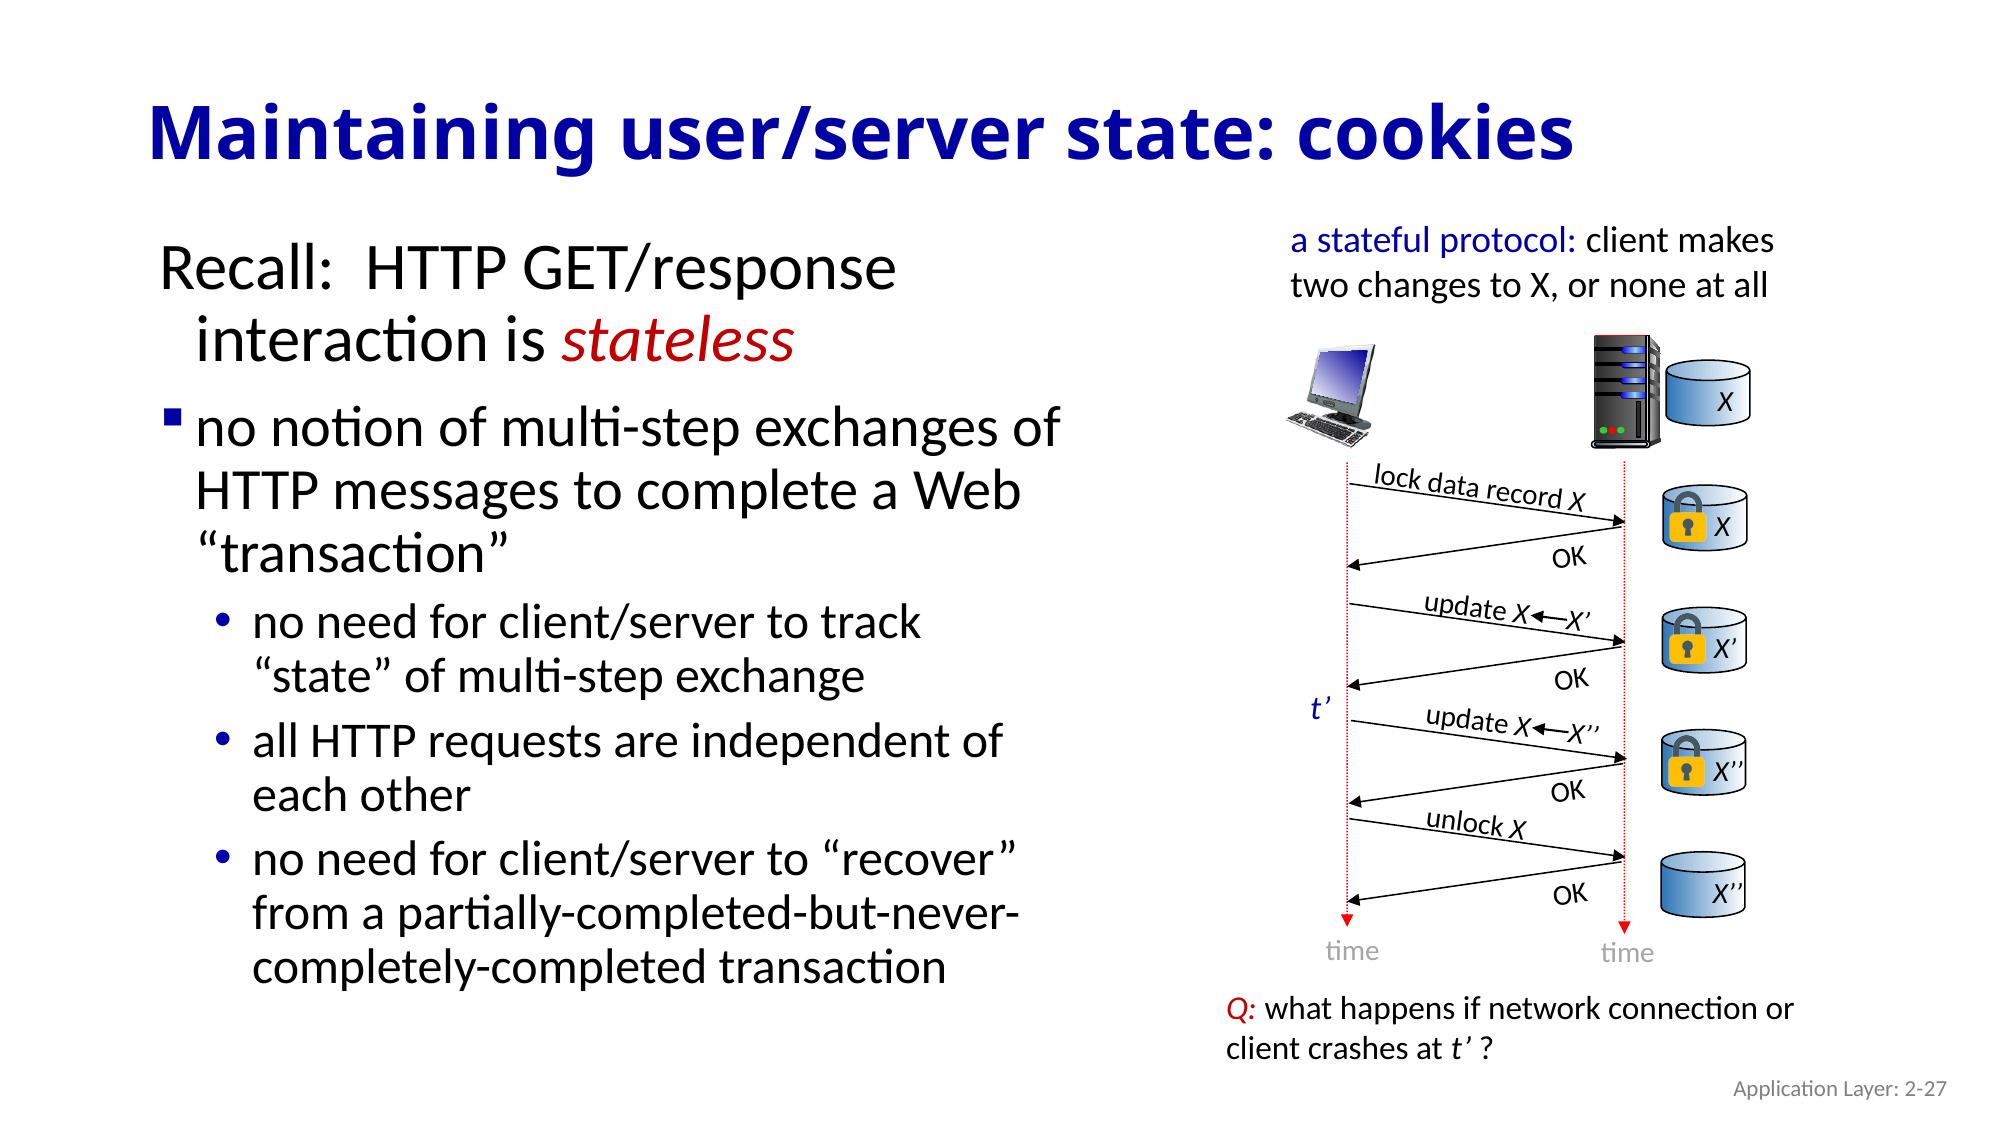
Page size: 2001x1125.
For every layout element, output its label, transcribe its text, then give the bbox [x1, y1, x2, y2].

slide_number Application Layer: 2-27 [1512, 1056, 1963, 1117]
text_box [1340, 914, 1352, 927]
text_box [1346, 526, 1622, 581]
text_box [1661, 851, 1781, 918]
text_box time [1310, 929, 1395, 974]
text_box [1661, 729, 1759, 796]
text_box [1349, 462, 1626, 523]
title Maintaining user/server state: cookies [131, 62, 1856, 209]
text_box Recall: HTTP GET/response interaction is stateless no notion of multi-step exchanges of HTTP messages to complete a Web “transaction” no need for client/server to track “state” of multi-step exchange all HTTP requests are independent of each other no need for client/server to “recover” from a partially-completed-but-never-completely-completed transaction [123, 224, 1088, 1018]
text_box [1662, 607, 1760, 673]
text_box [1349, 586, 1628, 643]
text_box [1349, 800, 1626, 858]
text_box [1662, 485, 1749, 551]
text_box [1618, 919, 1631, 926]
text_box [1346, 861, 1622, 918]
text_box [1591, 335, 1662, 448]
text_box a stateful protocol: client makes two changes to X, or none at all [1275, 207, 1825, 313]
text_box t’ [1295, 679, 1350, 734]
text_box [1263, 339, 1378, 456]
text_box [1348, 763, 1623, 814]
text_box time [1586, 926, 1670, 977]
text_box Q: what happens if network connection or client crashes at t’ ? [1211, 979, 1887, 1074]
text_box [1666, 360, 1750, 426]
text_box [1346, 646, 1622, 703]
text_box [1350, 698, 1628, 759]
text_box X [1703, 375, 1752, 425]
